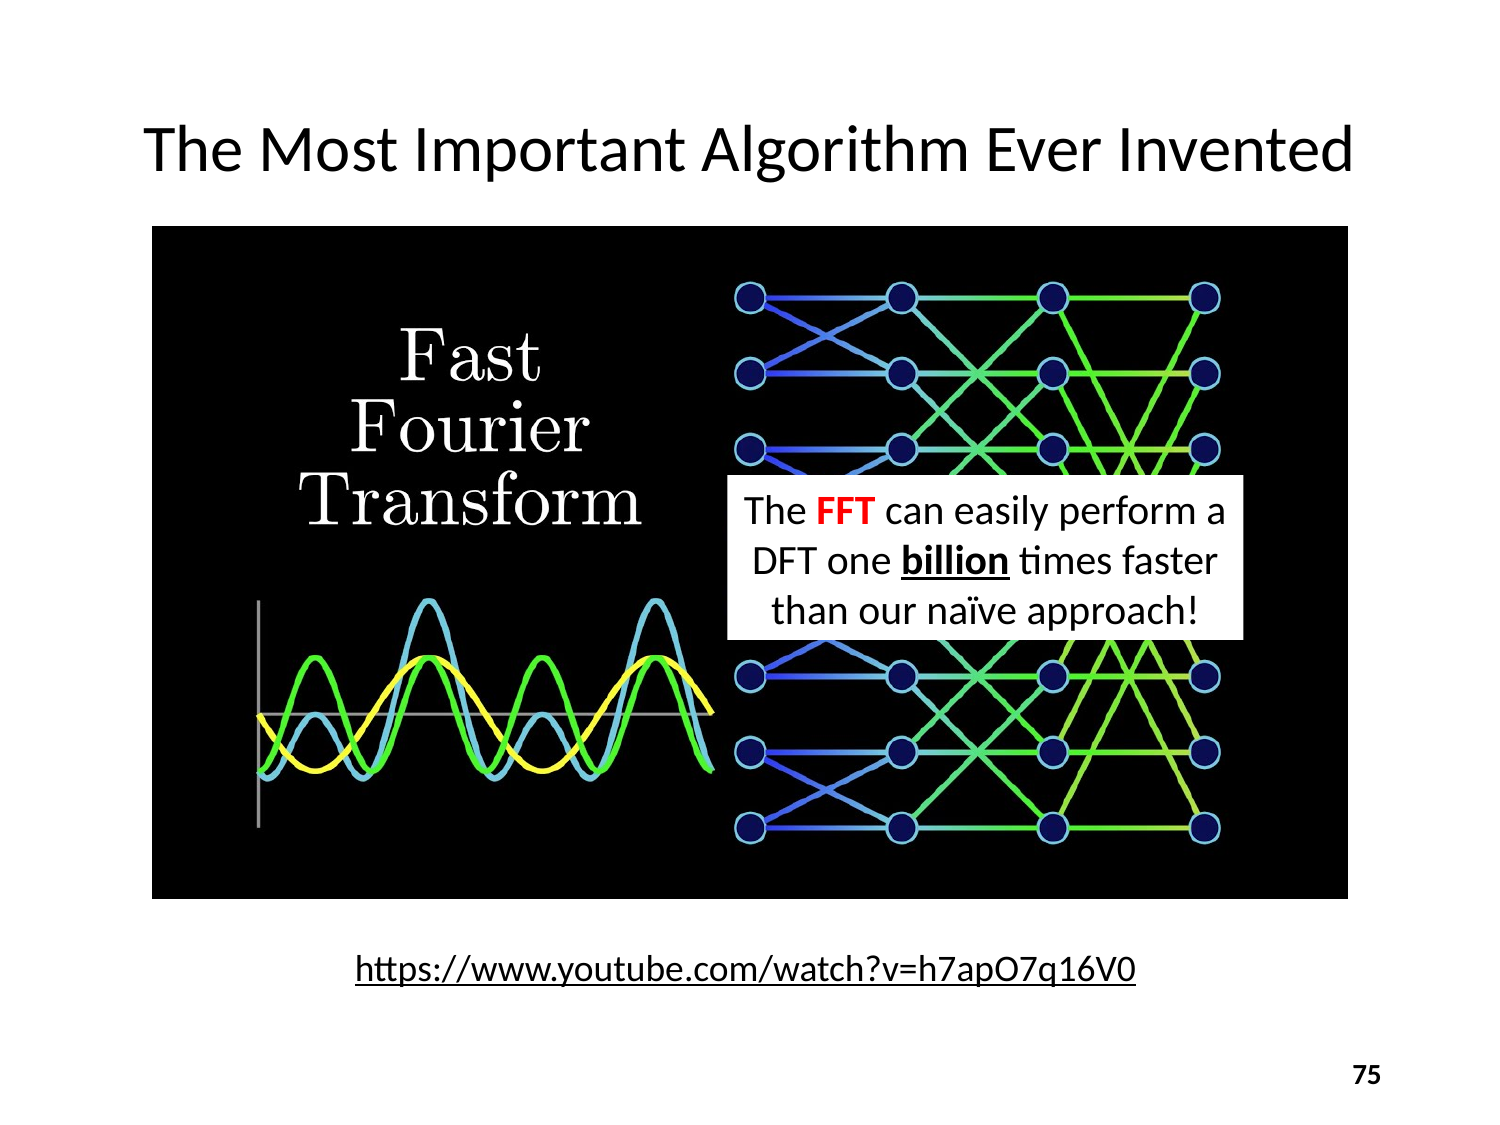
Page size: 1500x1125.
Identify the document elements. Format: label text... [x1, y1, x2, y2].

text_box https://www.youtube.com/watch?v=h7apO7q16V0 [269, 936, 1231, 997]
slide_number 75 [1059, 1042, 1397, 1103]
title The Most Important Algorithm Ever Invented [103, 59, 1397, 241]
picture [152, 226, 1348, 899]
